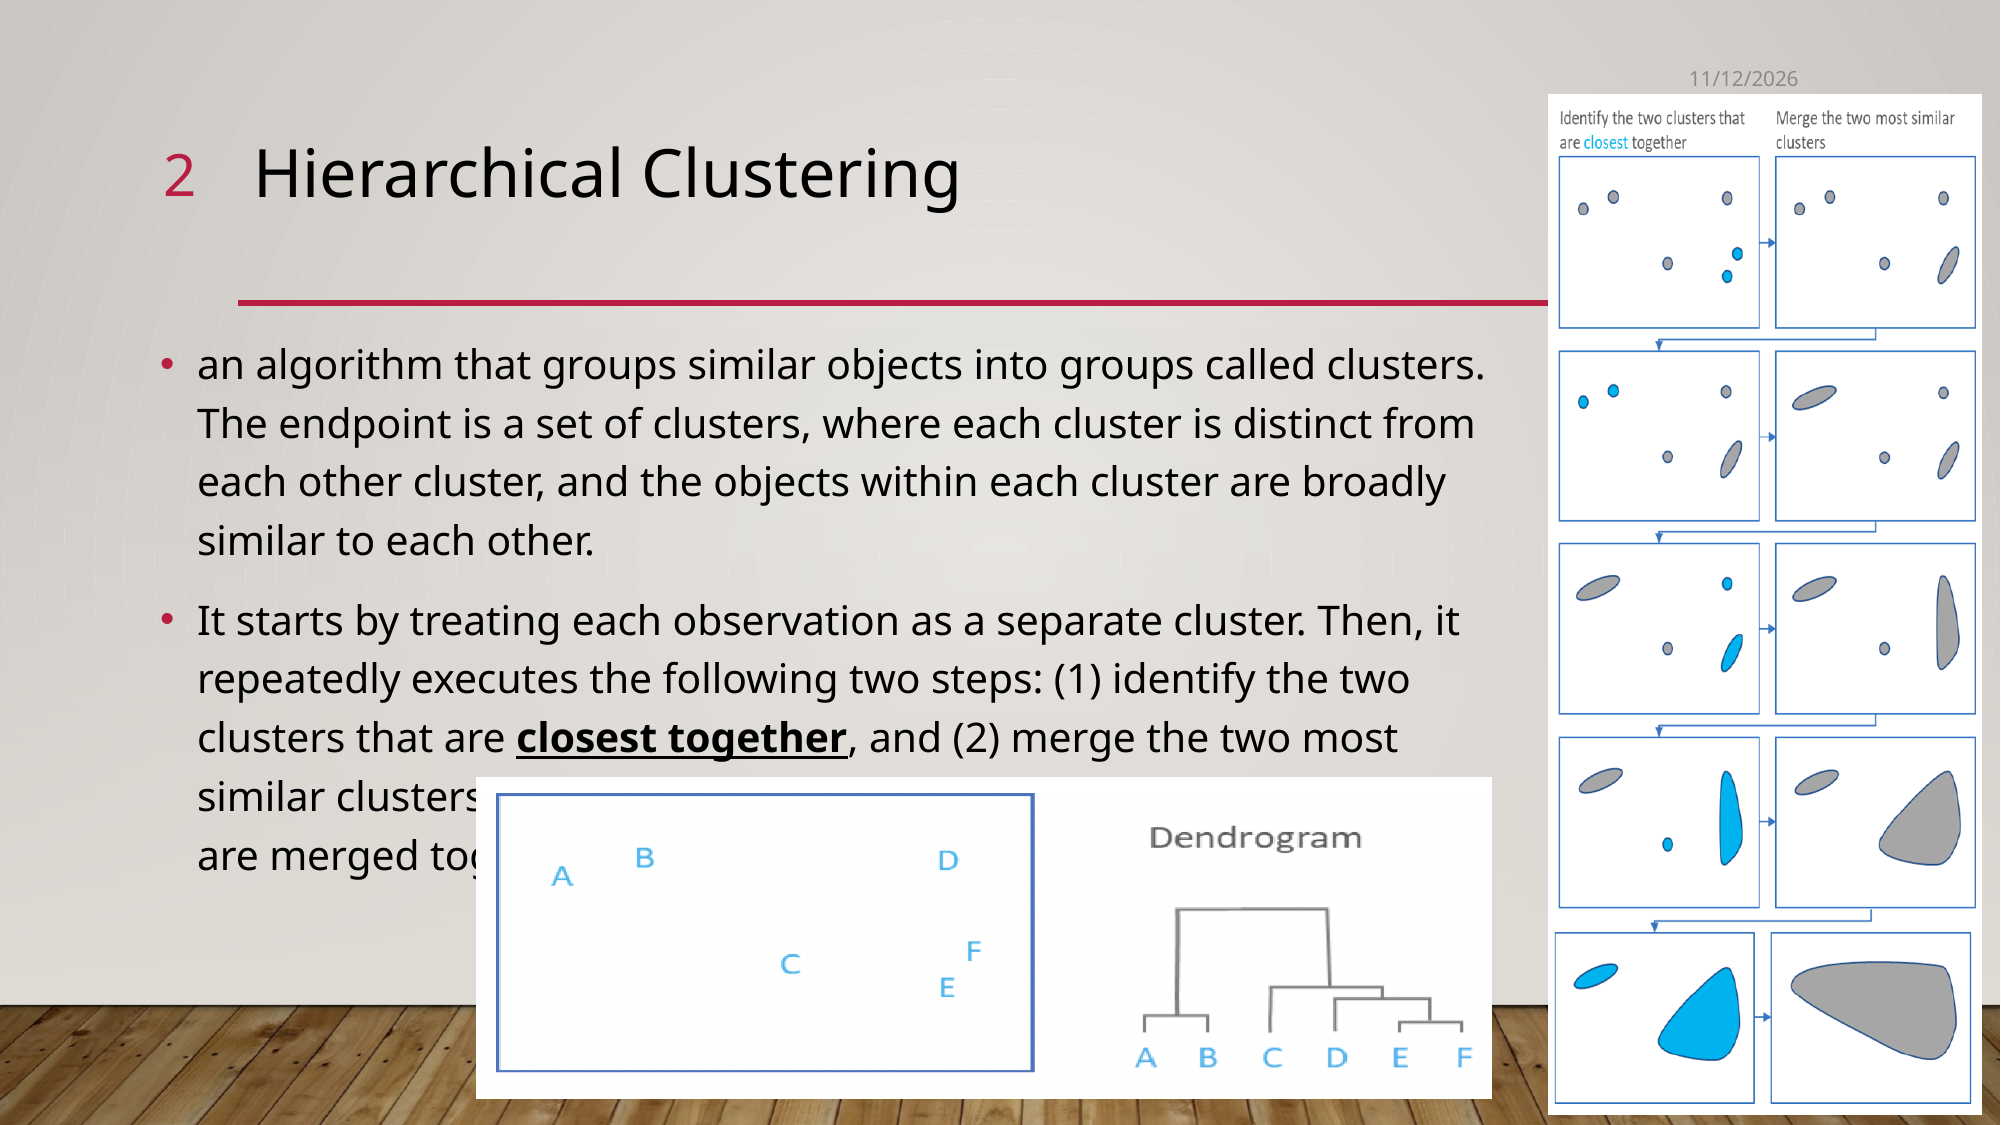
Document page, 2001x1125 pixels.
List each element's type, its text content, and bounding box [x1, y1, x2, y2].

picture [0, 93, 2000, 1125]
list an algorithm that groups similar objects into groups called clusters. The endpoint is a set of clusters, where each cluster is distinct from each other cluster, and the objects within each cluster are broadly similar to each other. It starts by treating each observation as a separate cluster. Then, it repeatedly executes the following two steps: (1) identify the two clusters that are closest together, and (2) merge the two most similar clusters. This iterative process continues until all the clusters are merged together. [145, 321, 1548, 888]
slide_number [1239, 54, 1814, 105]
slide_number 2 [78, 131, 212, 214]
title Hierarchical Clustering [238, 131, 1548, 305]
